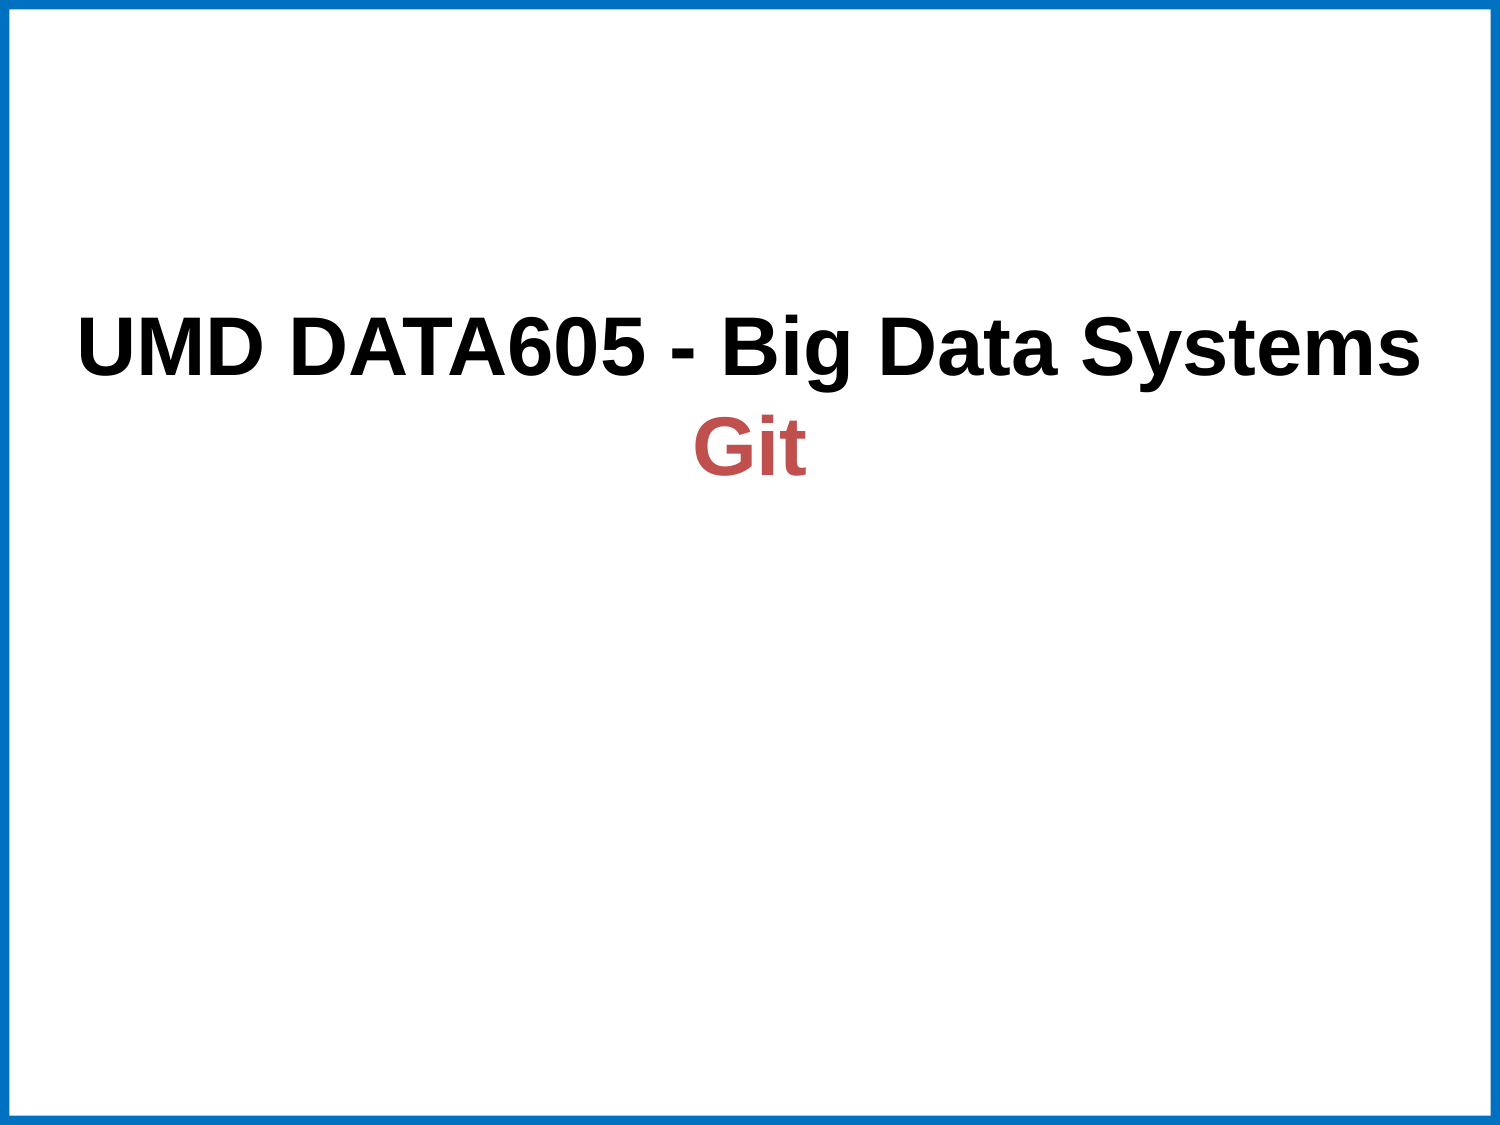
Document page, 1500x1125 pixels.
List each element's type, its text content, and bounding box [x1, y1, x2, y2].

title UMD DATA605 - Big Data Systems Git [24, 224, 1475, 500]
